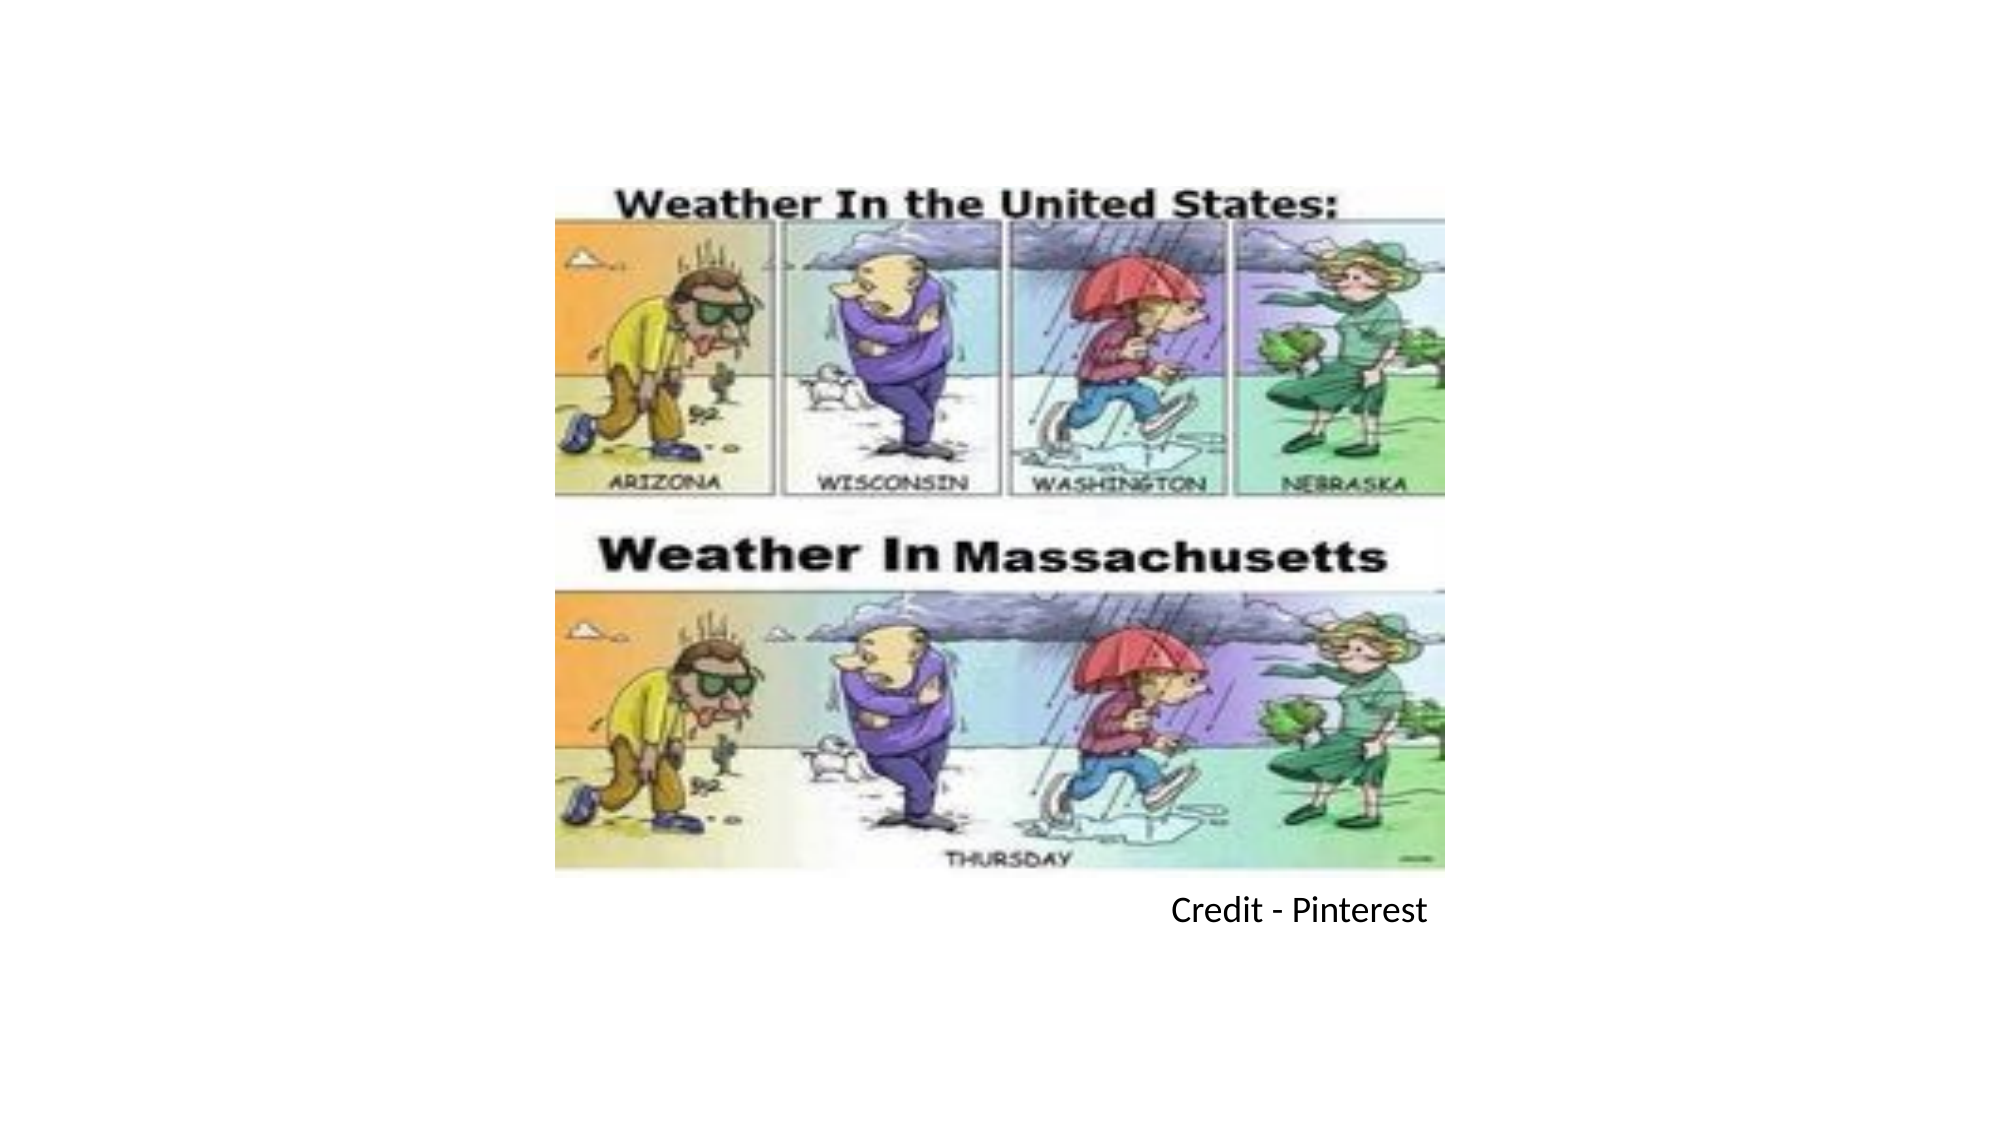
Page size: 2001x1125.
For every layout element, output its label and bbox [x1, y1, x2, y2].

text_box [555, 186, 1445, 939]
